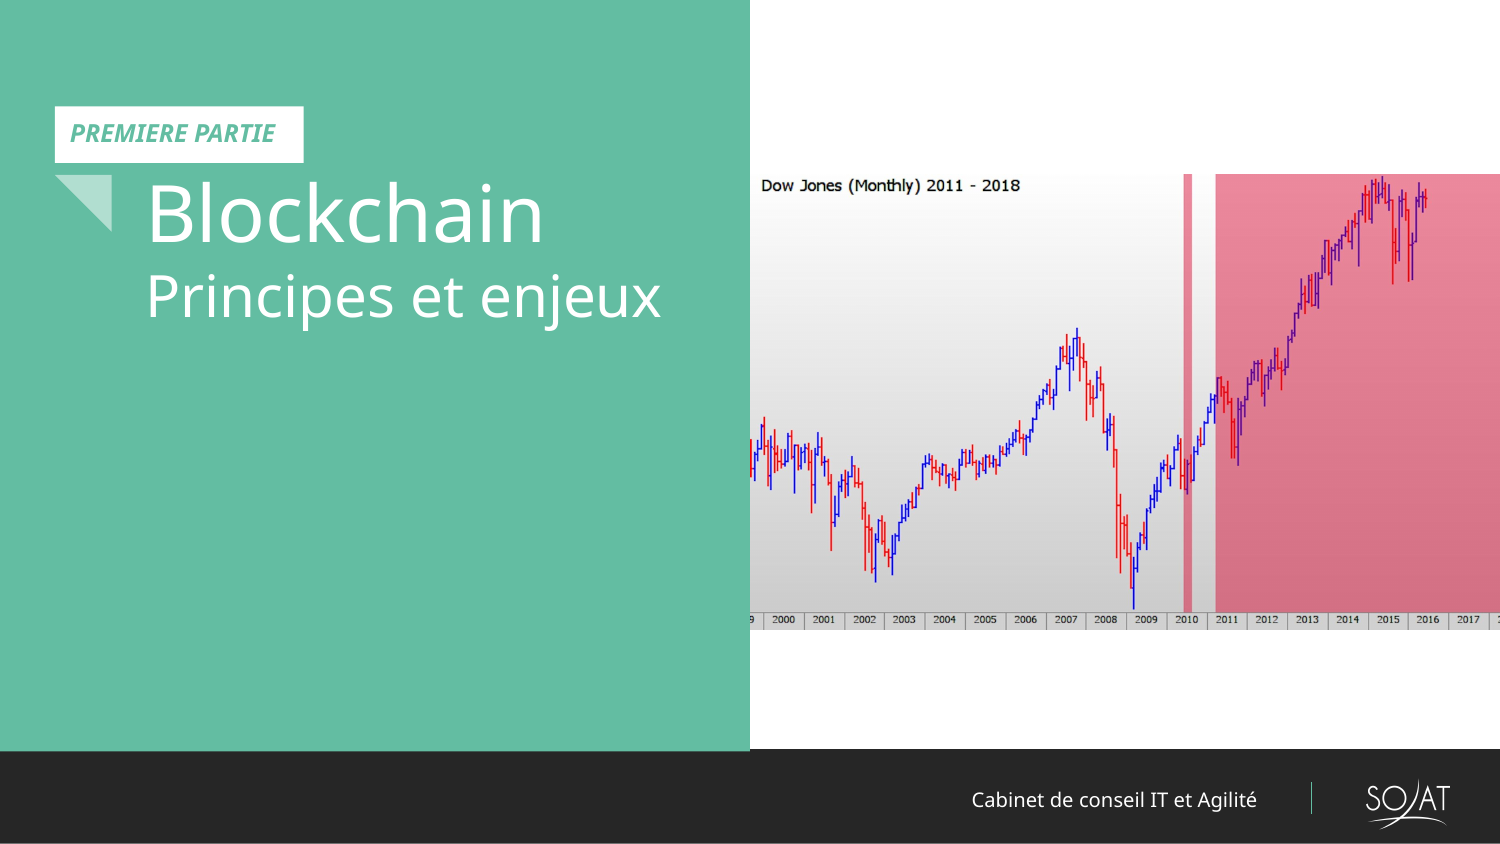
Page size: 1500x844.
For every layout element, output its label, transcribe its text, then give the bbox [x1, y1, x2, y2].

subtitle PREMIERE PARTIE [54, 106, 304, 163]
title Blockchain Principes et enjeux [130, 148, 699, 393]
picture [749, 173, 1500, 630]
picture [1365, 778, 1451, 830]
